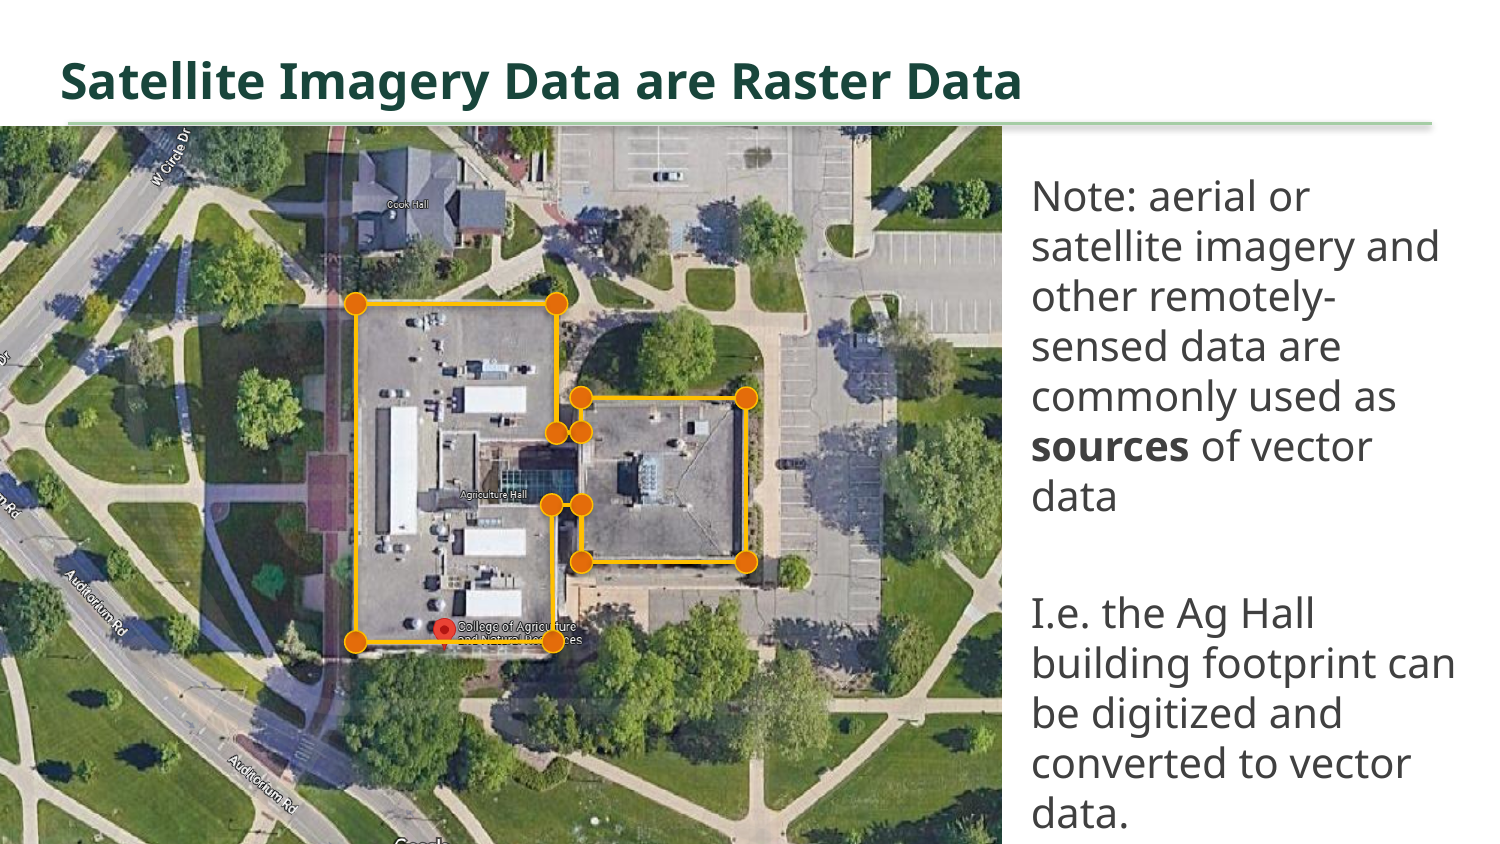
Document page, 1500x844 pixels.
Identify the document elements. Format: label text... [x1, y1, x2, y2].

title Satellite Imagery Data are Raster Data [45, 34, 1425, 124]
picture [0, 126, 1003, 844]
list Note: aerial or satellite imagery and other remotely-sensed data are commonly used as sources of vector data I.e. the Ag Hall building footprint can be digitized and converted to vector data. [1015, 162, 1482, 765]
